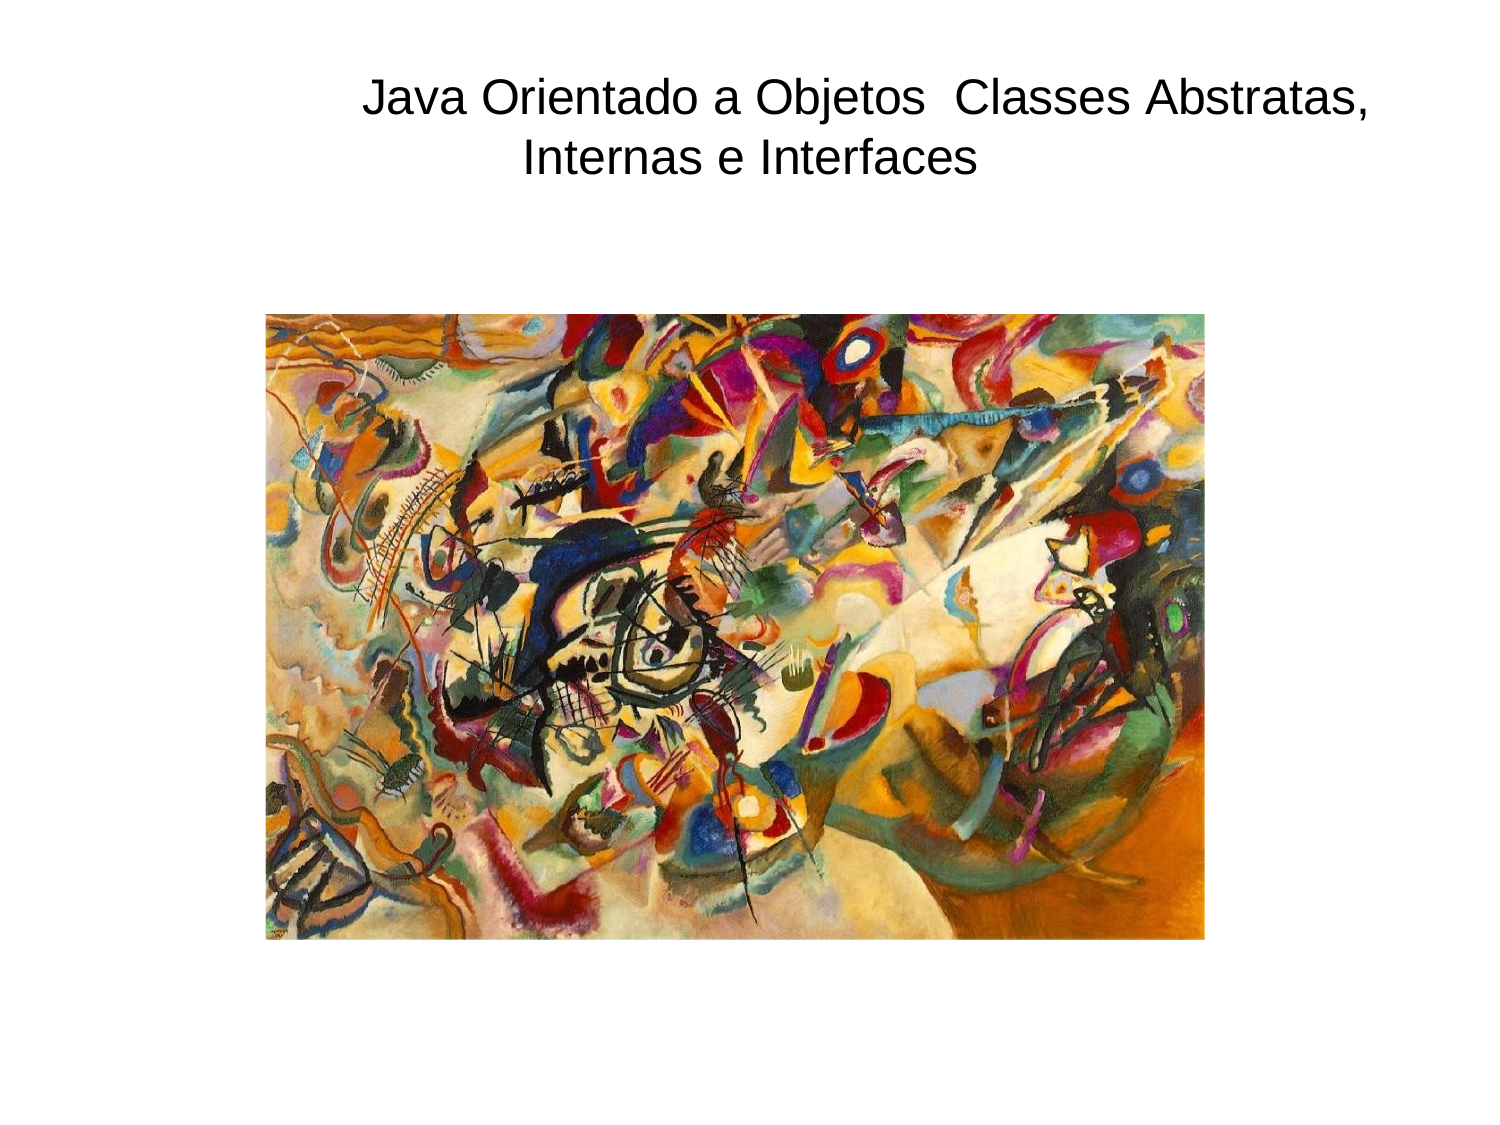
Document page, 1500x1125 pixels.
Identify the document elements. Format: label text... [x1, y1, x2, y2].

title Java Orientado a Objetos Classes Abstratas, Internas e Interfaces [100, 27, 1401, 219]
text_box [265, 314, 1205, 940]
